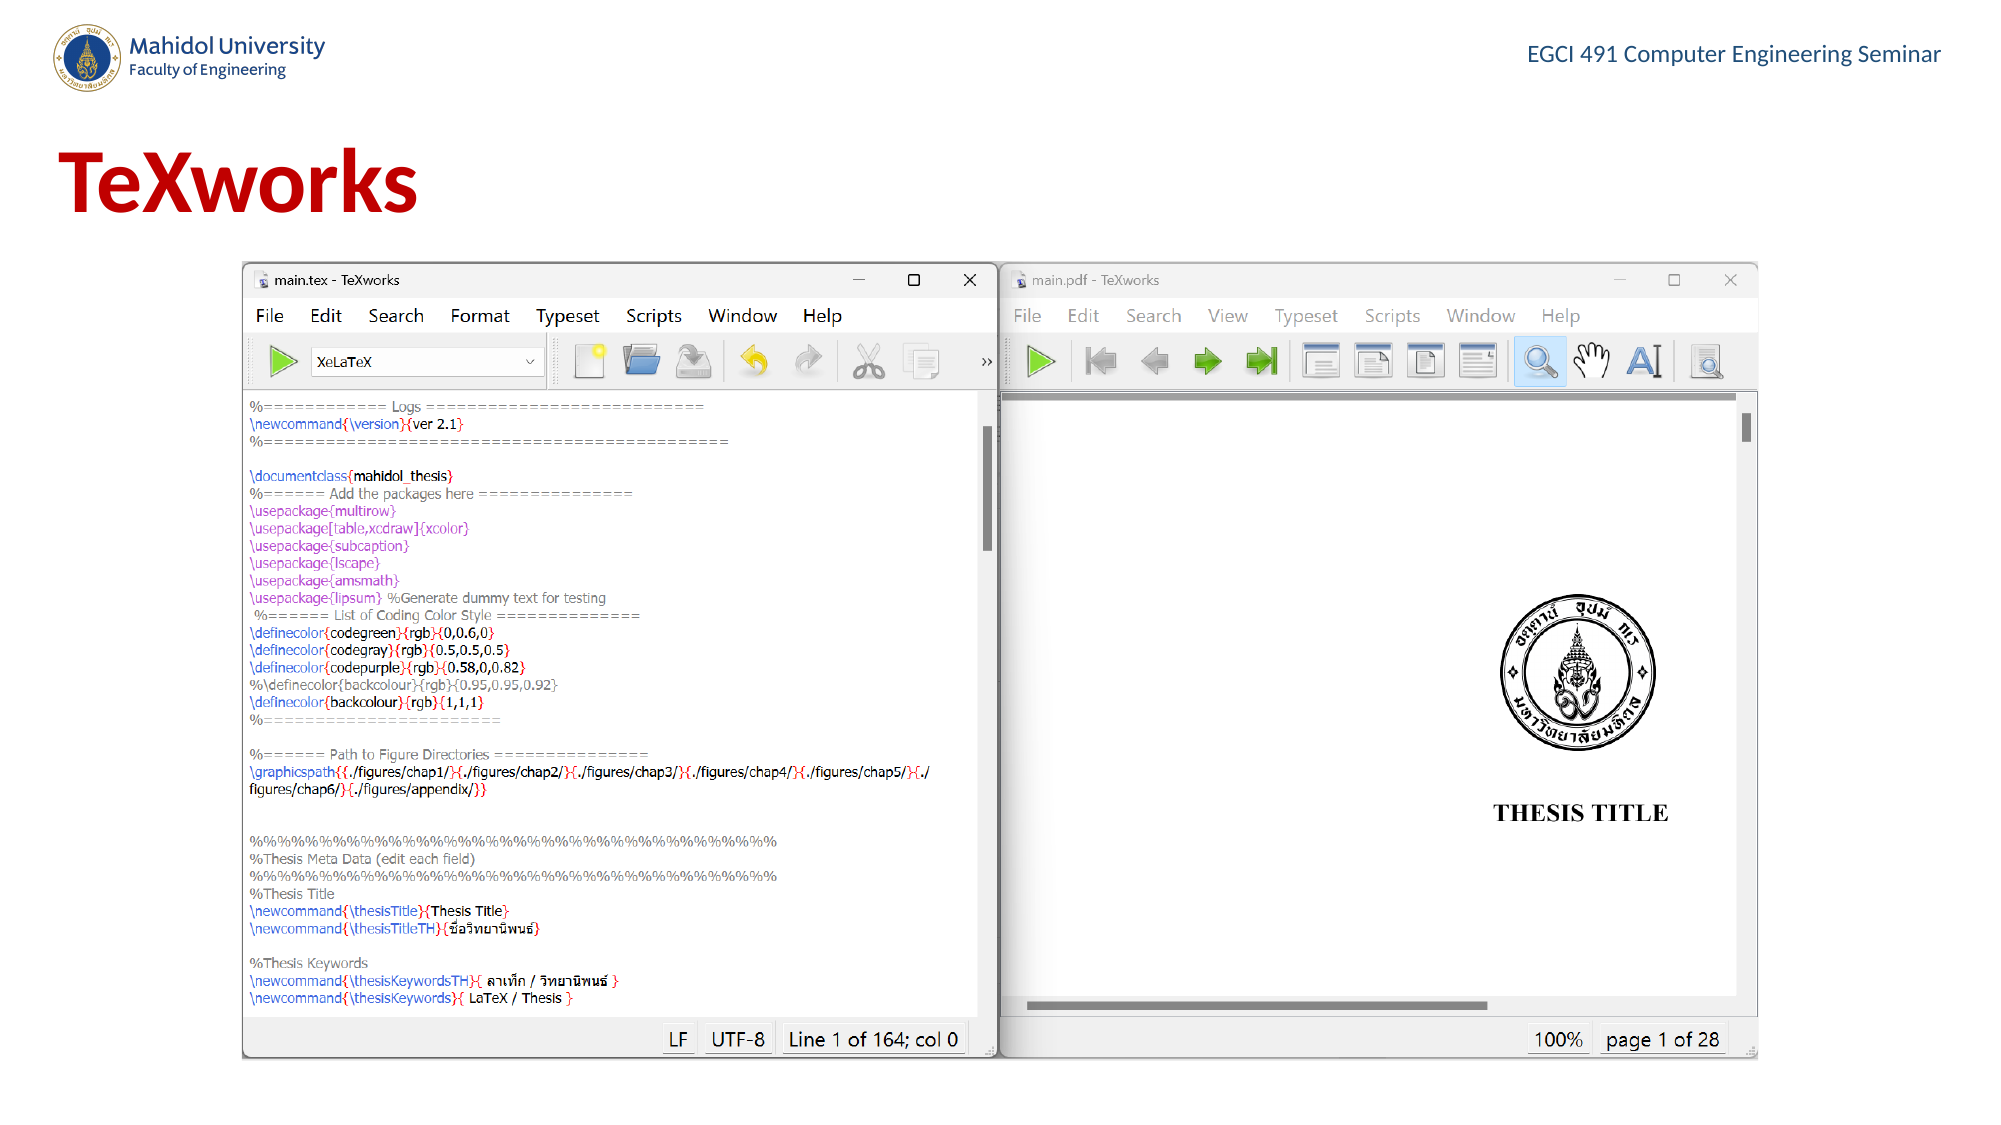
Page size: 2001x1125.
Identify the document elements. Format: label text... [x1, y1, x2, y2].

picture [42, 18, 334, 97]
title TeXworks [43, 111, 1958, 255]
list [241, 261, 1758, 1061]
